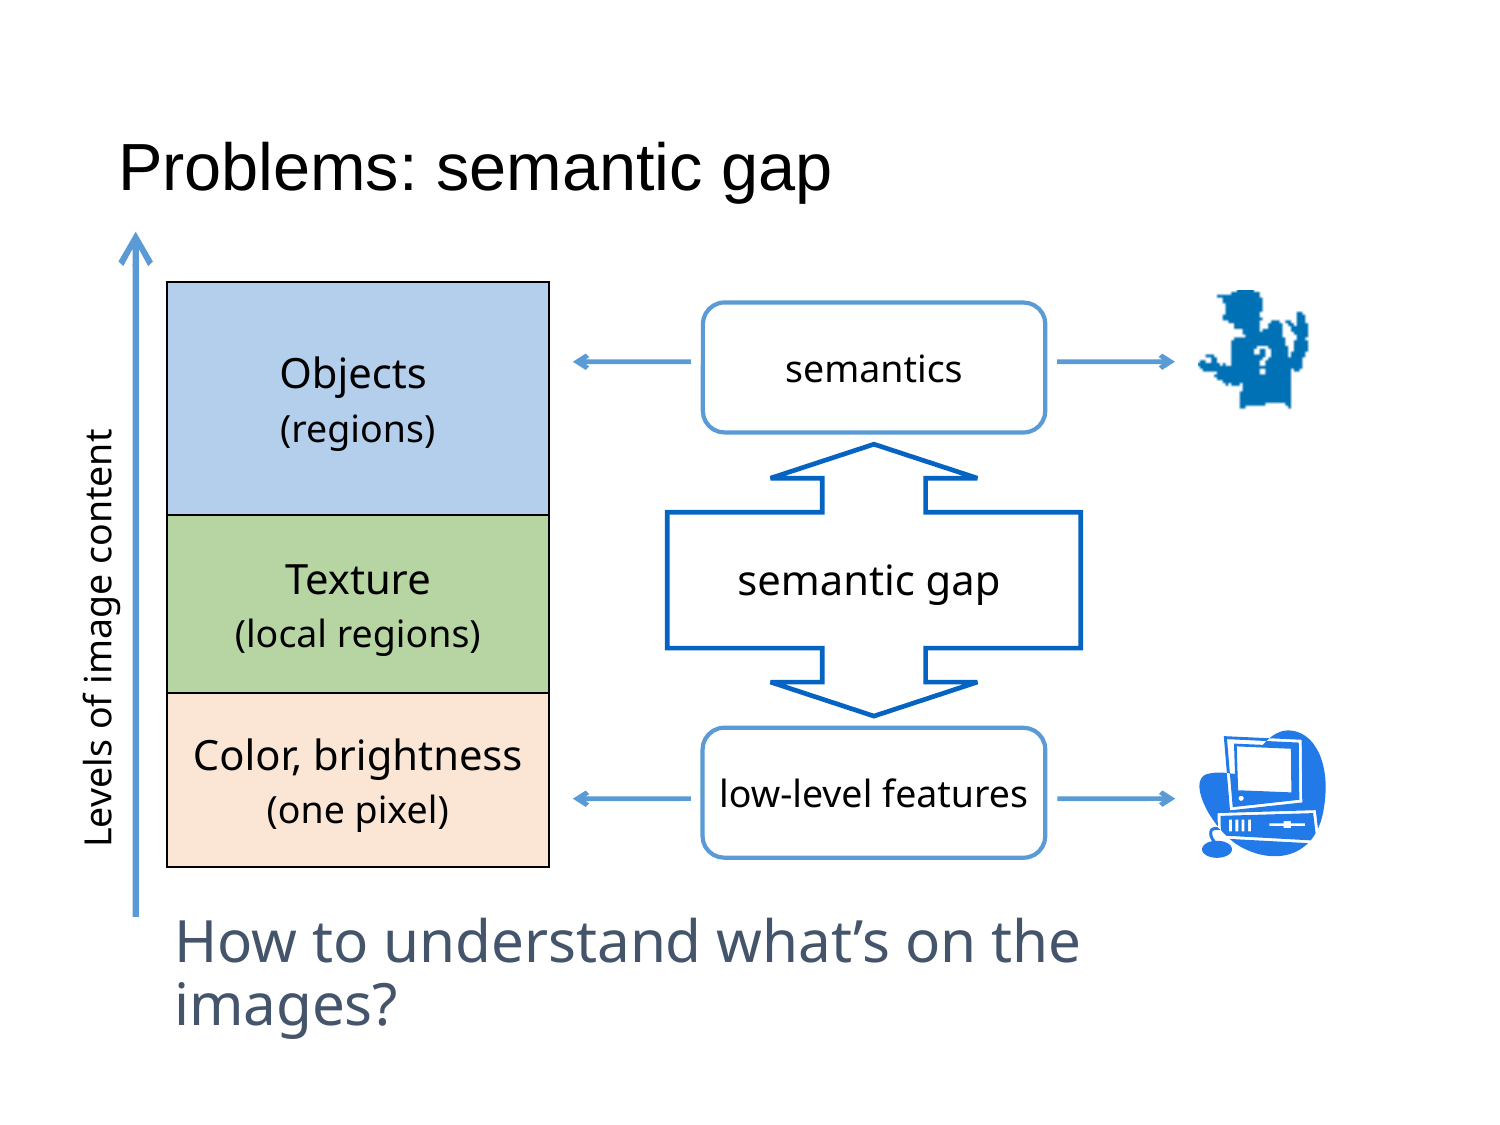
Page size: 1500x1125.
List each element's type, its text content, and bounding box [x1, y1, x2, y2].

text_box low-level features [702, 727, 1046, 858]
title Problems: semantic gap [103, 59, 1397, 278]
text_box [135, 231, 550, 917]
text_box How to understand what’s on the images? [159, 940, 1318, 1046]
text_box semantic gap [666, 546, 1072, 611]
text_box semantics [702, 302, 1046, 433]
text_box [1057, 354, 1175, 369]
text_box [667, 444, 1081, 717]
text_box Levels of image content [66, 301, 127, 863]
picture [1198, 290, 1329, 418]
picture [1198, 729, 1329, 858]
